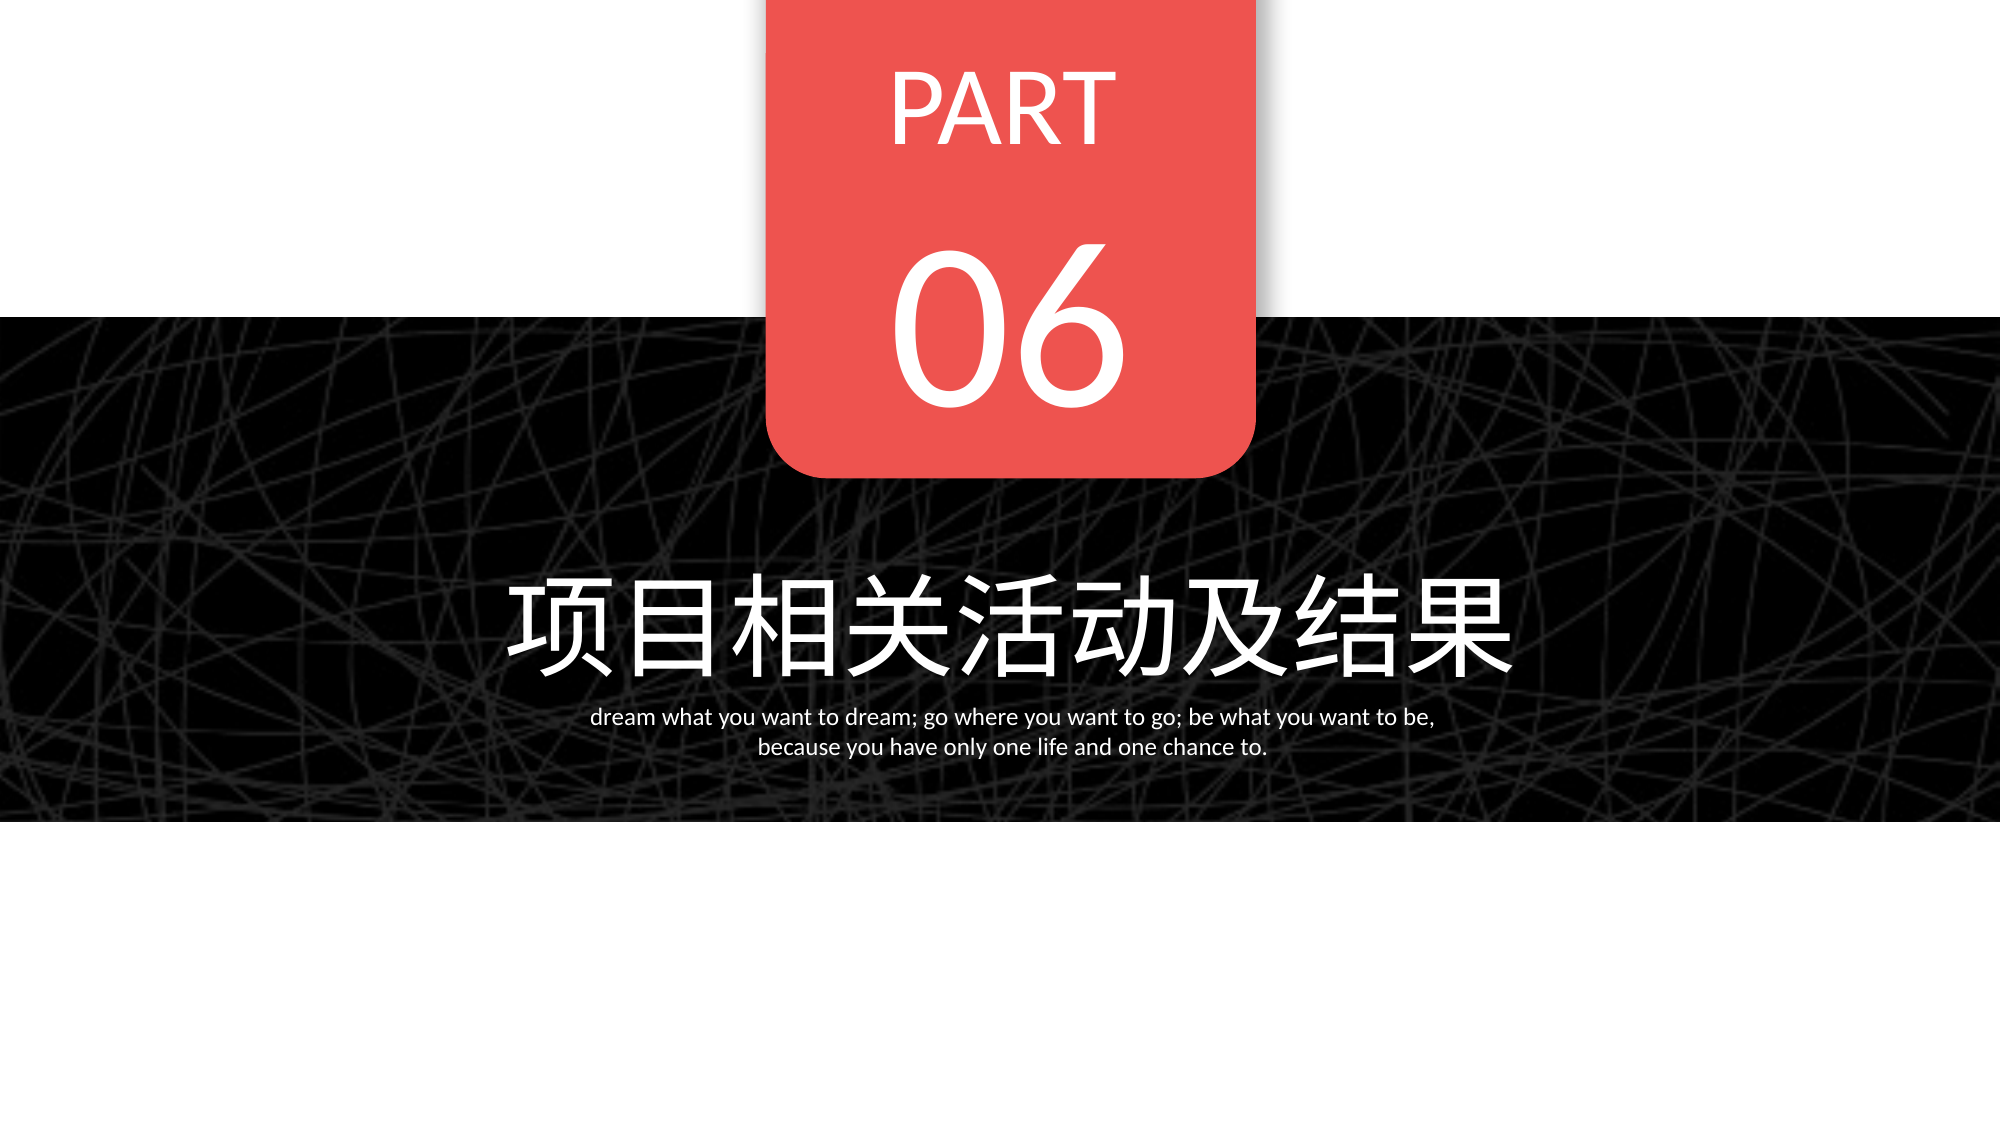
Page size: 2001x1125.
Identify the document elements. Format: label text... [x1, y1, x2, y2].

text_box PART 06 [764, 0, 1258, 317]
picture [0, 317, 2000, 822]
